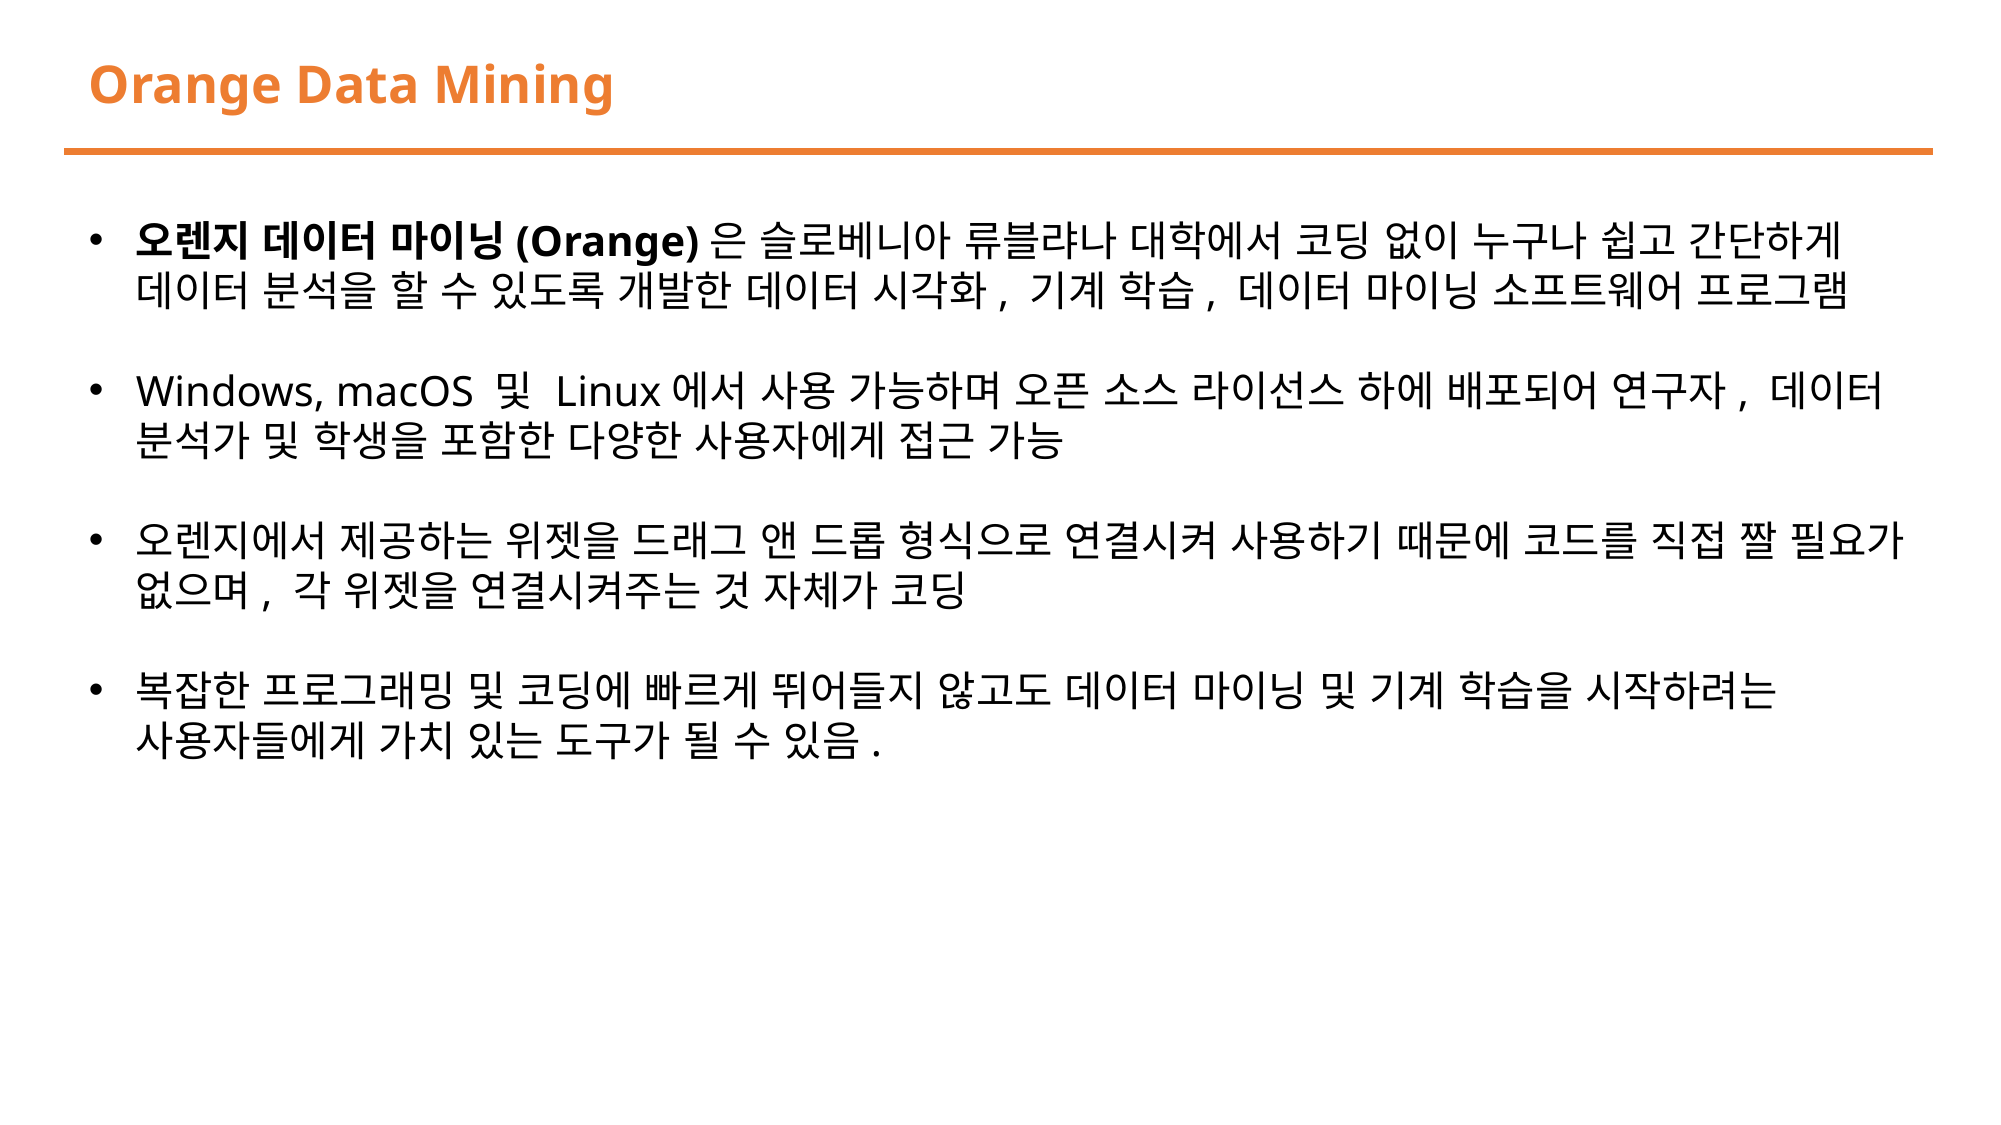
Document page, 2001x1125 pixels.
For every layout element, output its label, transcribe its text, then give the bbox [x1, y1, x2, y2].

text_box Orange Data Mining [74, 43, 733, 122]
text_box 오렌지 데이터 마이닝(Orange)은 슬로베니아 류블랴나 대학에서 코딩 없이 누구나 쉽고 간단하게 데이터 분석을 할 수 있도록 개발한 데이터 시각화, 기계 학습, 데이터 마이닝 소프트웨어 프로그램 Windows, macOS 및 Linux에서 사용 가능하며 오픈 소스 라이선스 하에 배포되어 연구자, 데이터 분석가 및 학생을 포함한 다양한 사용자에게 접근 가능 오렌지에서 제공하는 위젯을 드래그 앤 드롭 형식으로 연결시켜 사용하기 때문에 코드를 직접 짤 필요가 없으며, 각 위젯을 연결시켜주는 것 자체가 코딩 복잡한 프로그래밍 및 코딩에 빠르게 뛰어들지 않고도 데이터 마이닝 및 기계 학습을 시작하려는 사용자들에게 가치 있는 도구가 될 수 있음. [74, 207, 1933, 823]
